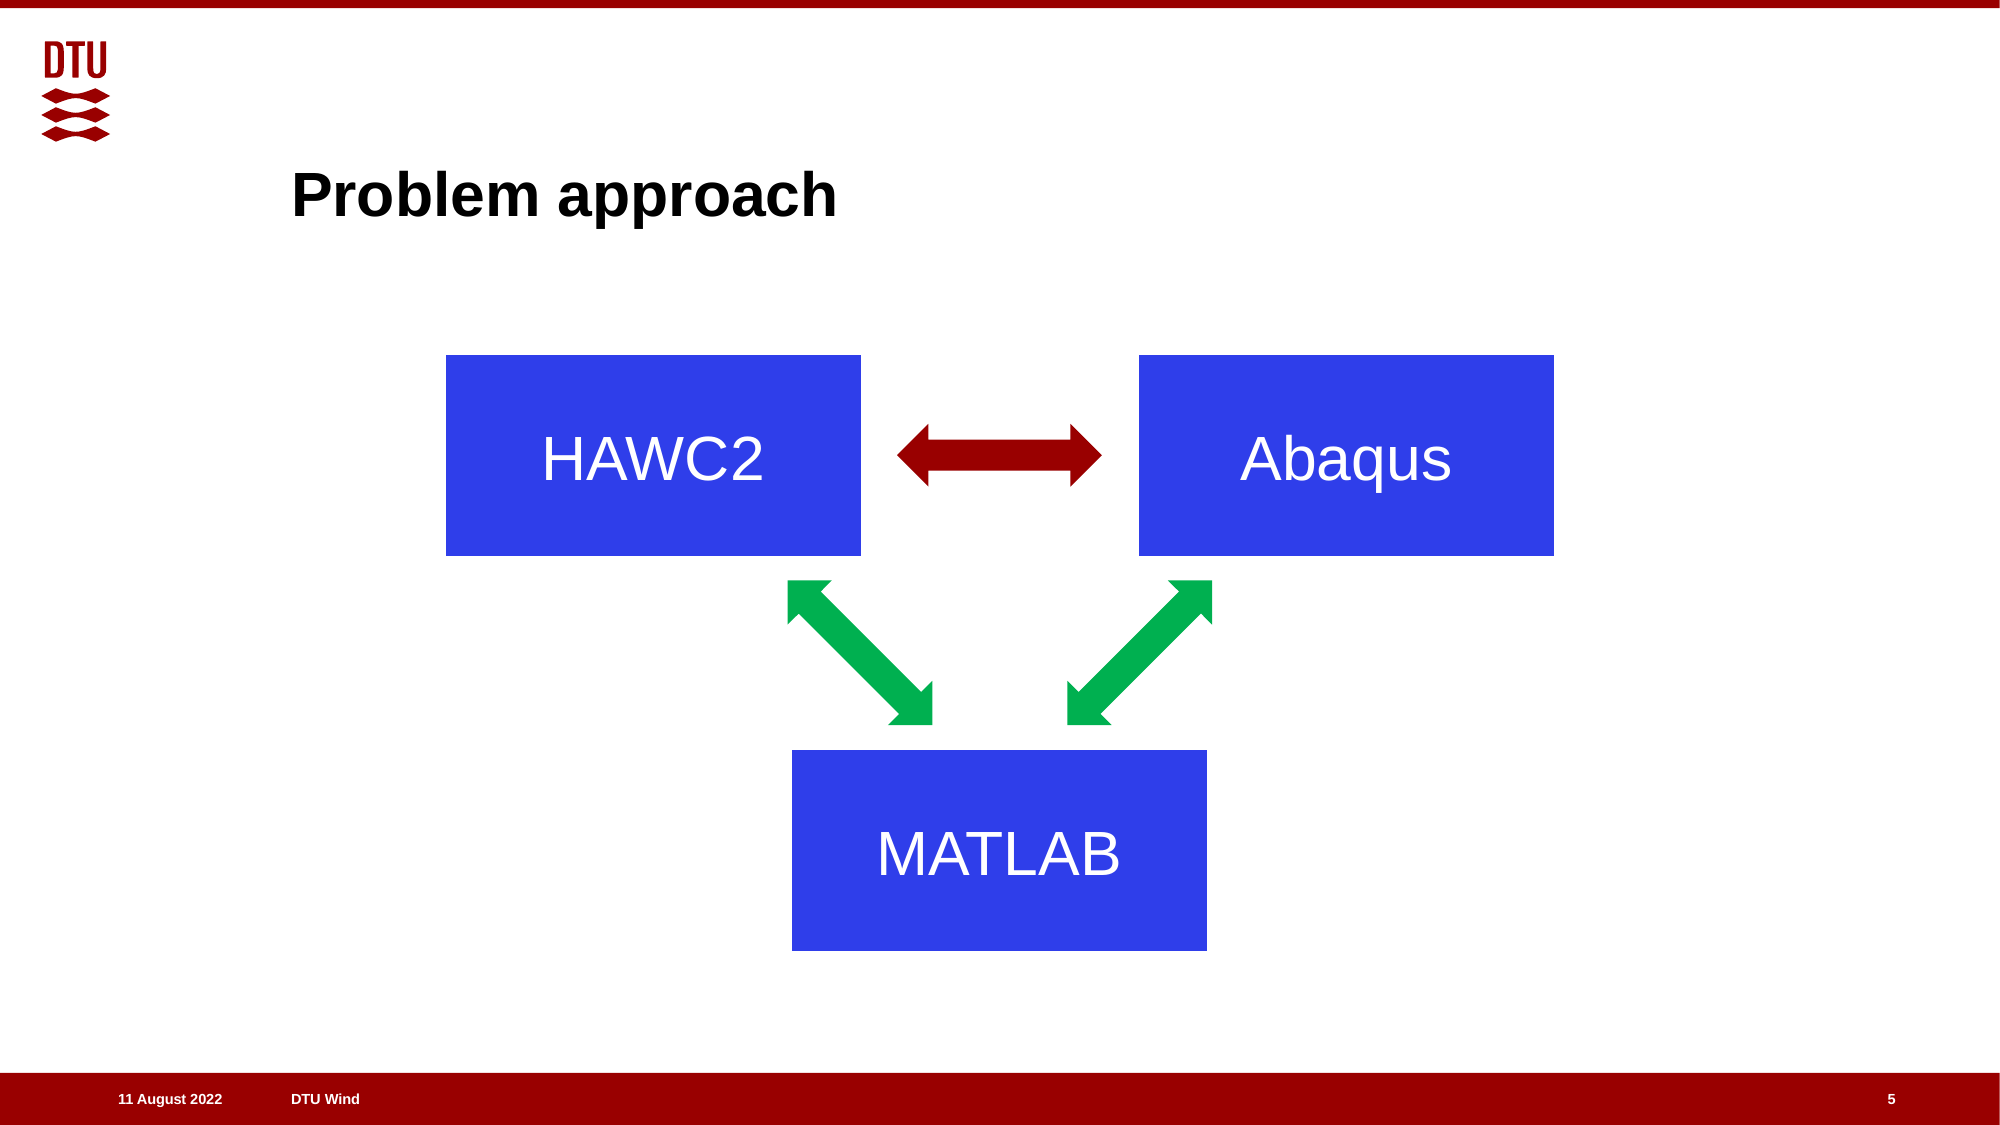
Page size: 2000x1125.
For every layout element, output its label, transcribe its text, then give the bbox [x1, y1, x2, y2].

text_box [446, 355, 1554, 951]
slide_number 5 [1887, 1073, 1959, 1125]
title Problem approach [291, 69, 1819, 230]
